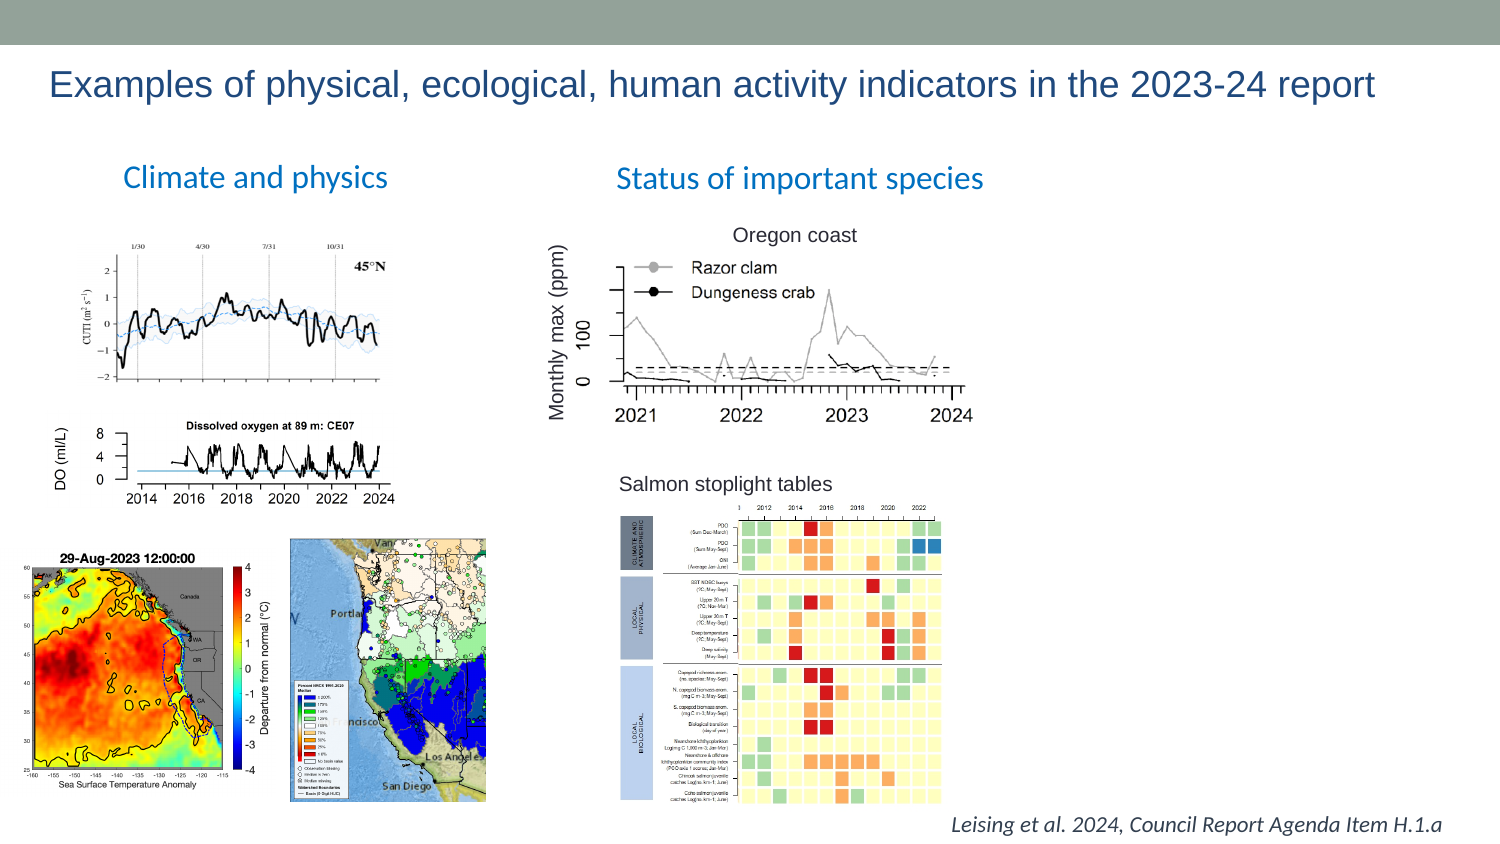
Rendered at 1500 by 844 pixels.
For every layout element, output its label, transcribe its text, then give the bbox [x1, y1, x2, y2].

text_box Leising et al. 2024, Council Report Agenda Item H.1.a [940, 804, 1500, 844]
picture [45, 410, 399, 508]
text_box Status of important species [567, 150, 1033, 202]
text_box Climate and physics [71, 149, 448, 201]
picture [289, 538, 487, 802]
picture [0, 548, 276, 797]
list Examples of physical, ecological, human activity indicators in the 2023-24 report [37, 54, 1500, 149]
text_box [534, 213, 992, 437]
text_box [603, 462, 951, 814]
picture [77, 242, 393, 387]
